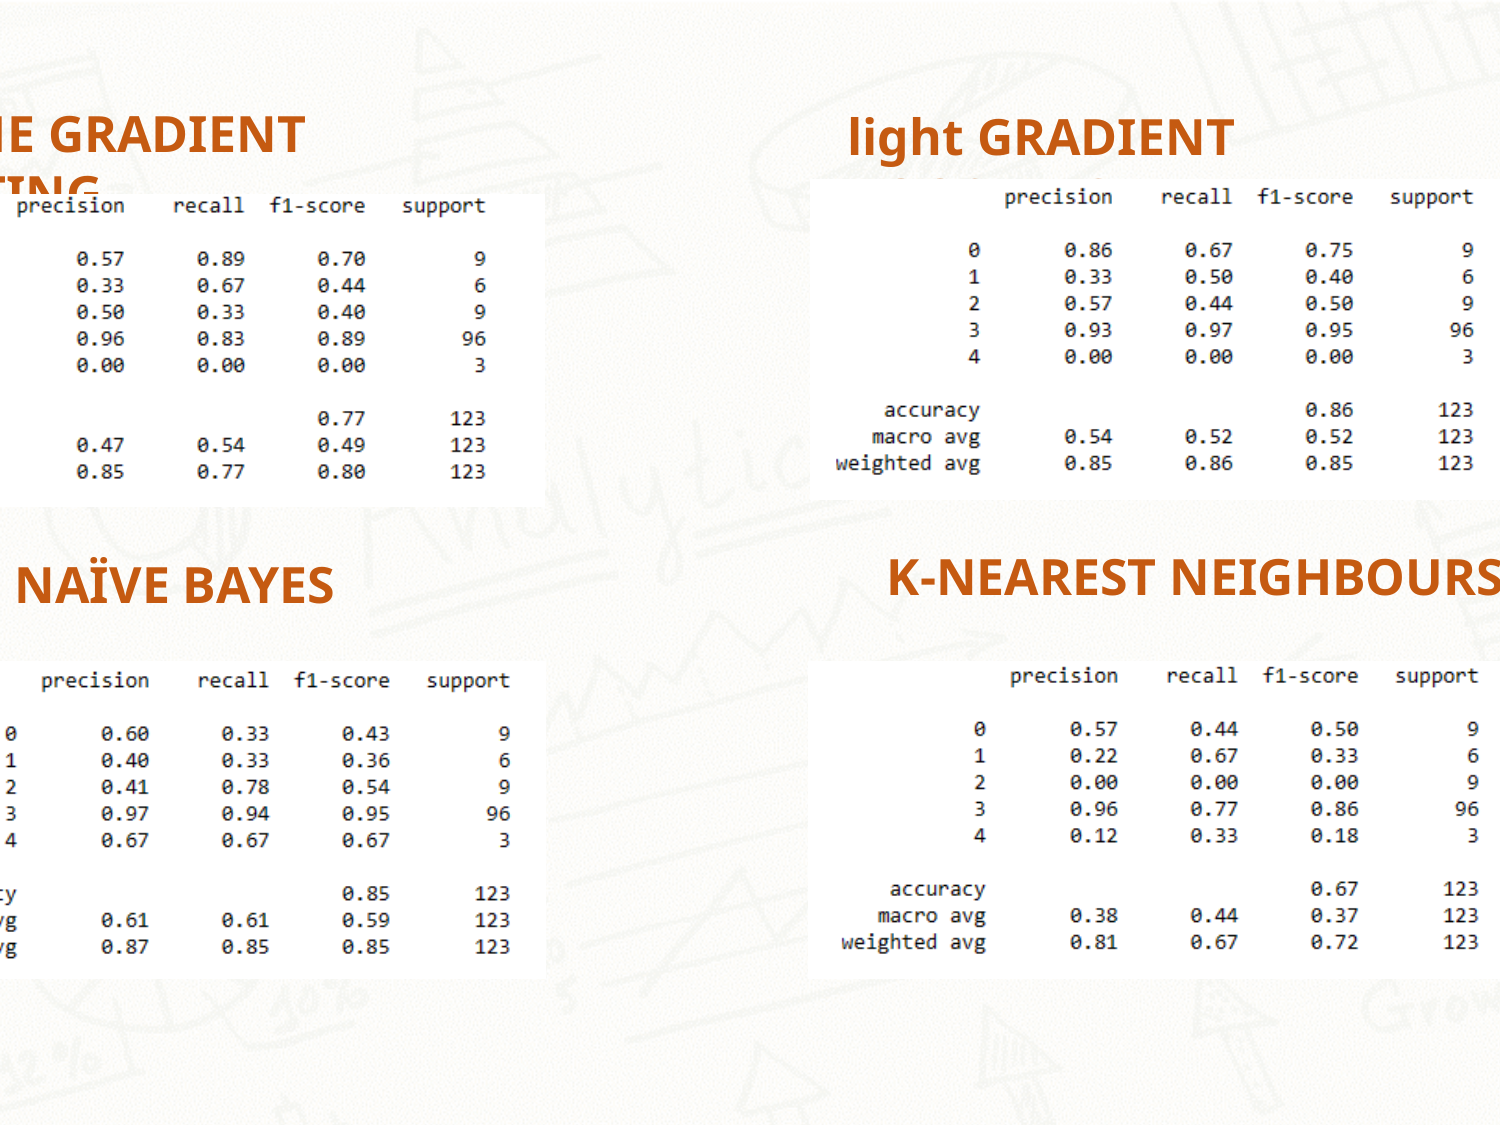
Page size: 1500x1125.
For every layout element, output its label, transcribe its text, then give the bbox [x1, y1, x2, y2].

picture [0, 0, 1500, 1125]
text_box light GRADIENT BOOSTING [832, 97, 1500, 177]
text_box K-NEAREST NEIGHBOURS [872, 537, 1500, 613]
text_box NAÏVE BAYES [0, 546, 450, 622]
text_box XTREME GRADIENT BOOSTING [0, 95, 546, 194]
